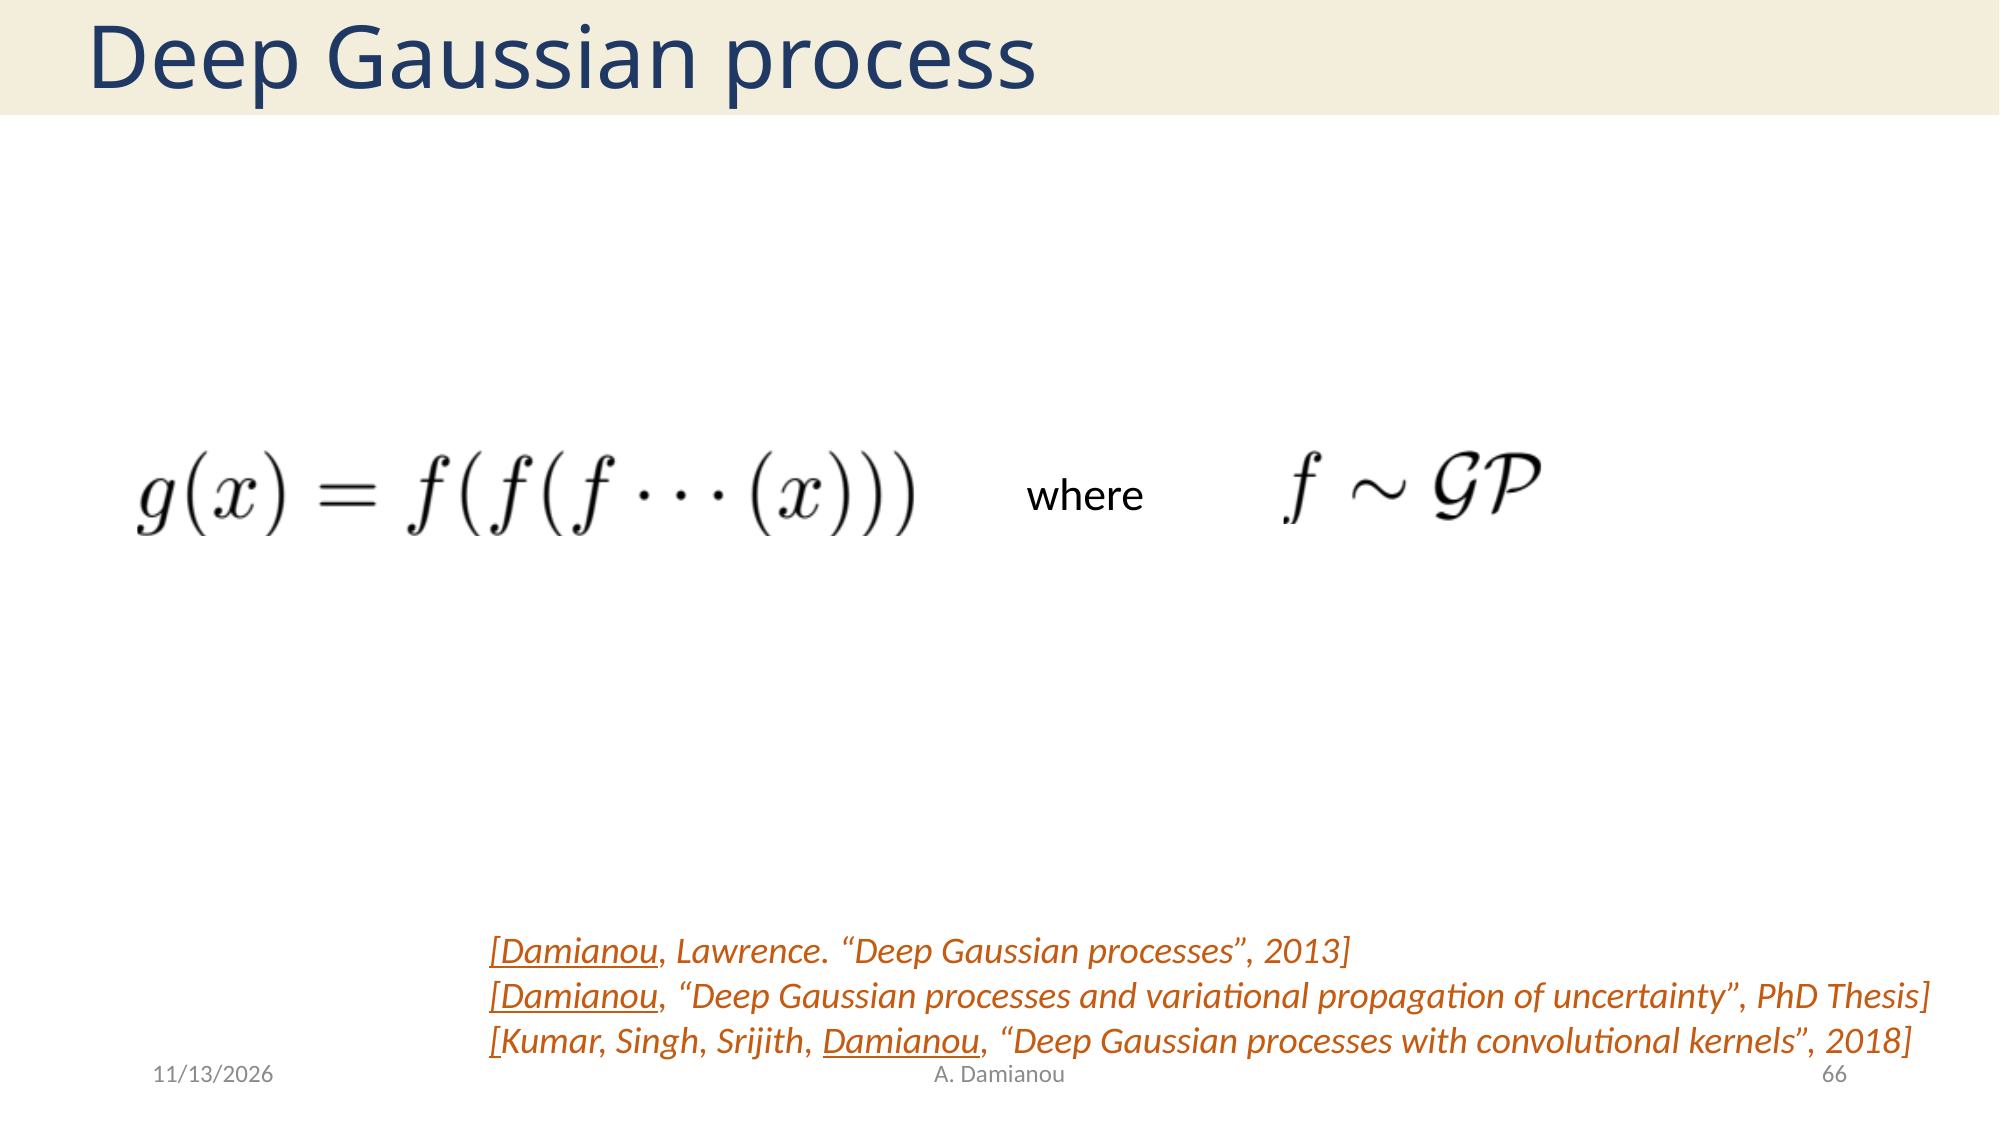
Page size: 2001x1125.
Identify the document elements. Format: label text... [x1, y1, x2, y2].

picture [0, 0, 2000, 115]
footer A. Damianou [662, 1069, 1338, 1103]
text_box [Damianou, Lawrence. “Deep Gaussian processes”, 2013] [Damianou, “Deep Gaussian processes and variational propagation of uncertainty”, PhD Thesis] [Kumar, Singh, Srijith, Damianou, “Deep Gaussian processes with convolutional kernels”, 2018] [474, 918, 1956, 1069]
picture [137, 449, 915, 536]
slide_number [137, 1042, 588, 1103]
text_box where [1011, 457, 1160, 528]
picture [1283, 449, 1542, 524]
title Deep Gaussian process [71, 5, 1797, 115]
slide_number 66 [1412, 1069, 1863, 1103]
